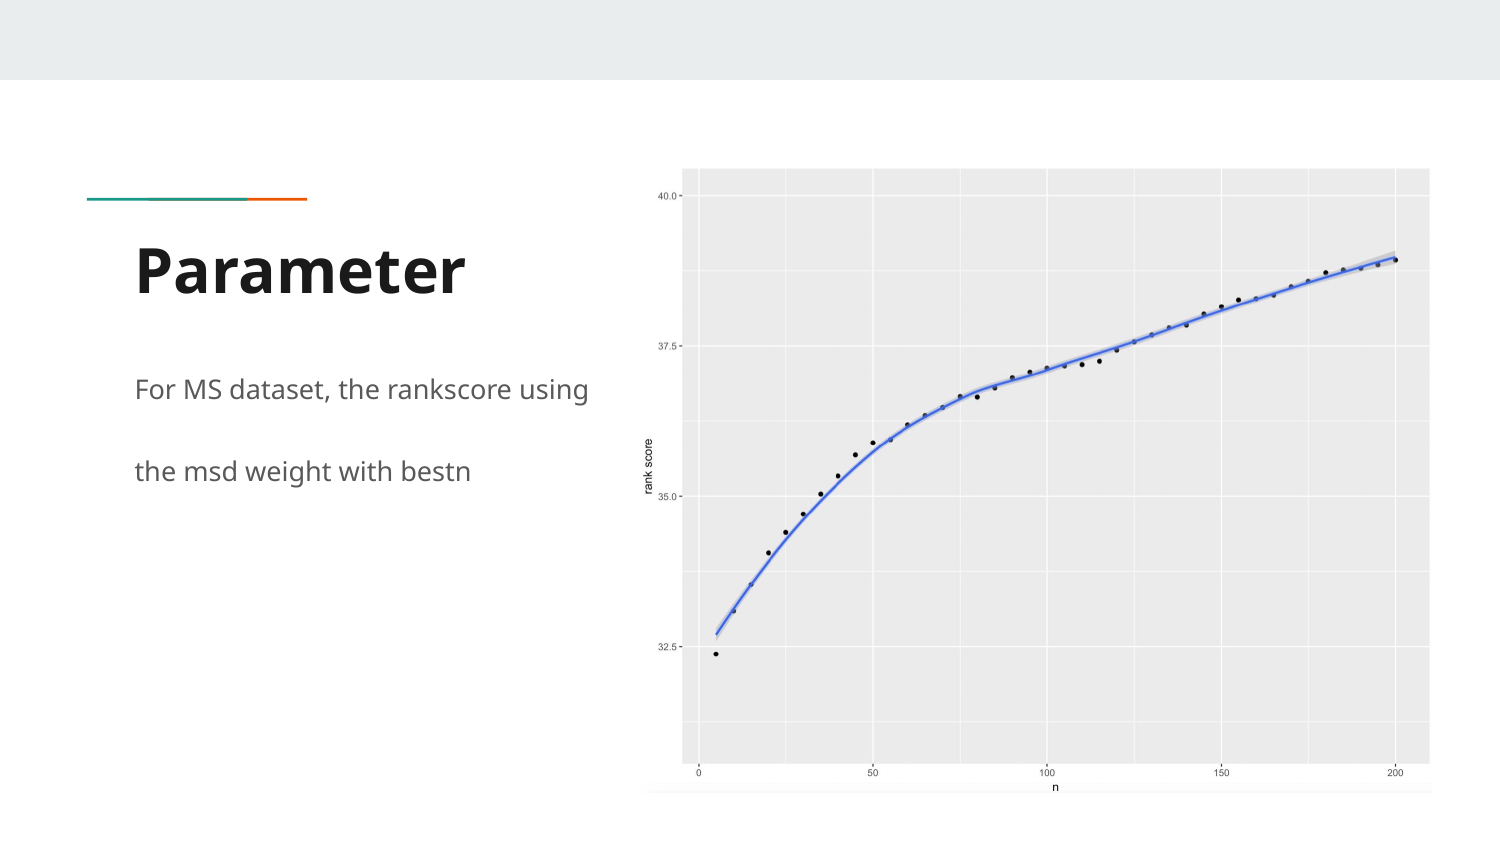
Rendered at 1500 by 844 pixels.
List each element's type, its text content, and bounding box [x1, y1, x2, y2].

picture [637, 165, 1432, 794]
title Parameter [119, 216, 632, 305]
list For MS dataset, the rankscore using the msd weight with bestn [119, 341, 632, 712]
